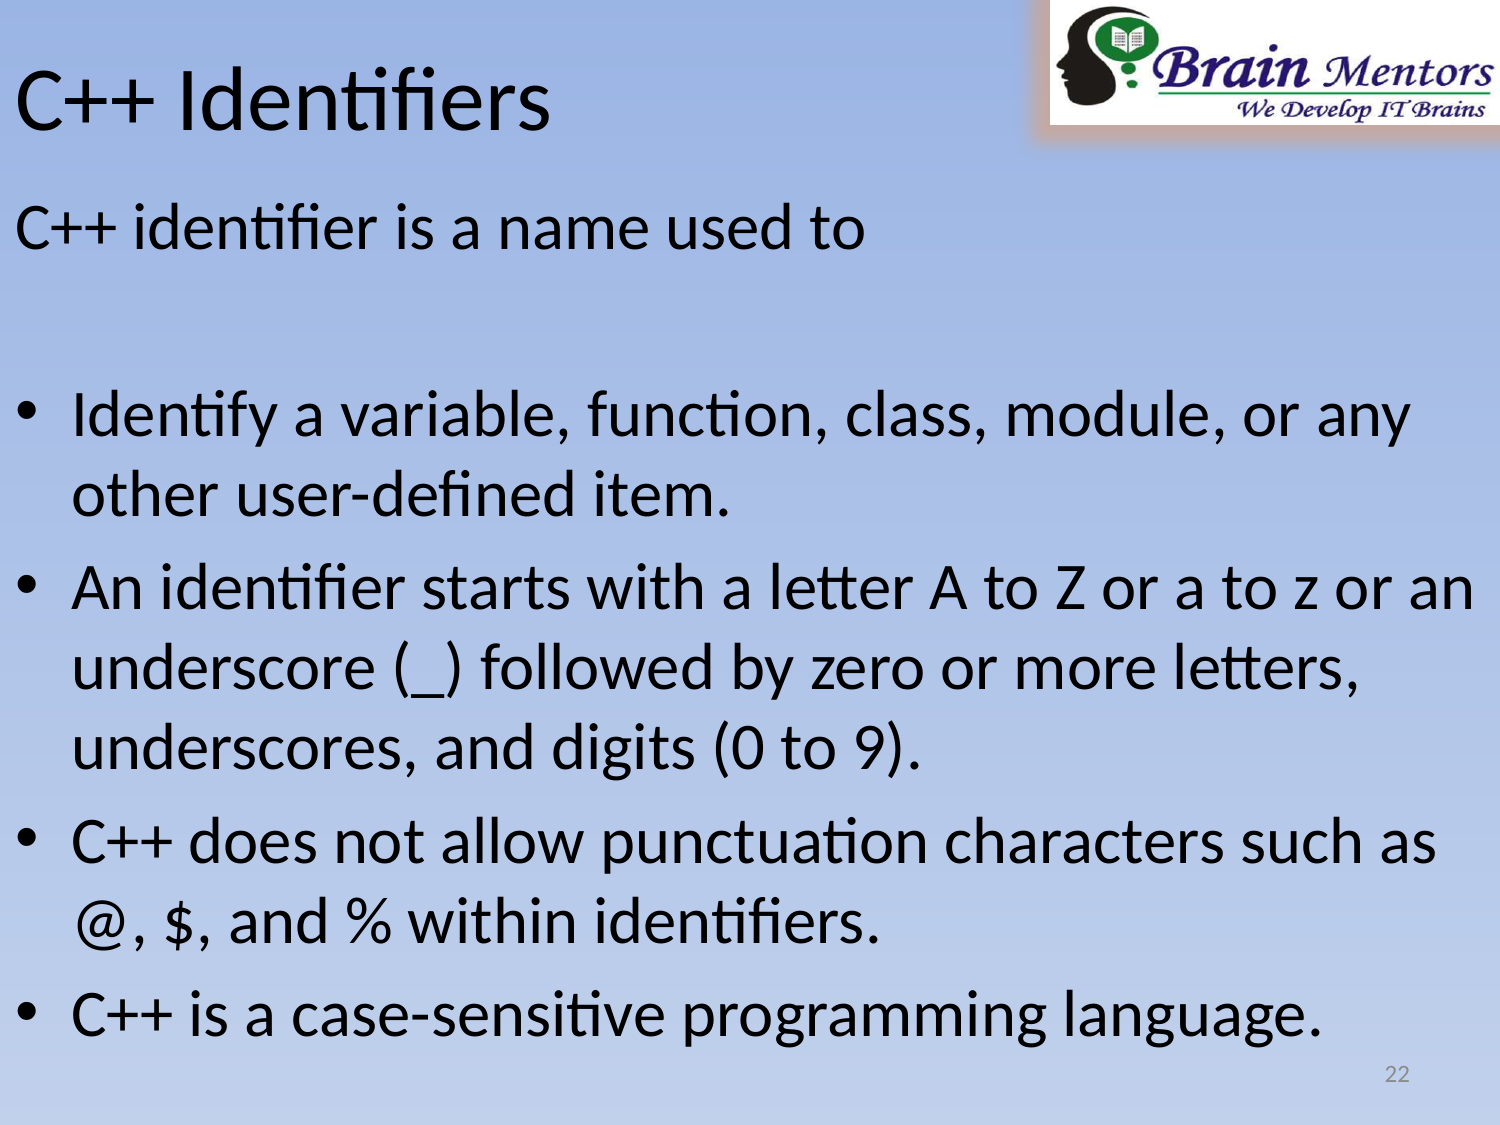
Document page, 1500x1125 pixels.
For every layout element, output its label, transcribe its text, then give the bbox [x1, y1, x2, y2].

list C++ identifier is a name used to Identify a variable, function, class, module, or any other user-defined item. An identifier starts with a letter A to Z or a to z or an underscore (_) followed by zero or more letters, underscores, and digits (0 to 9). C++ does not allow punctuation characters such as @, $, and % within identifiers. C++ is a case-sensitive programming language. [0, 174, 1500, 1125]
slide_number 22 [1074, 1042, 1425, 1103]
title C++ Identifiers [0, 0, 1350, 174]
picture [1049, 0, 1500, 126]
